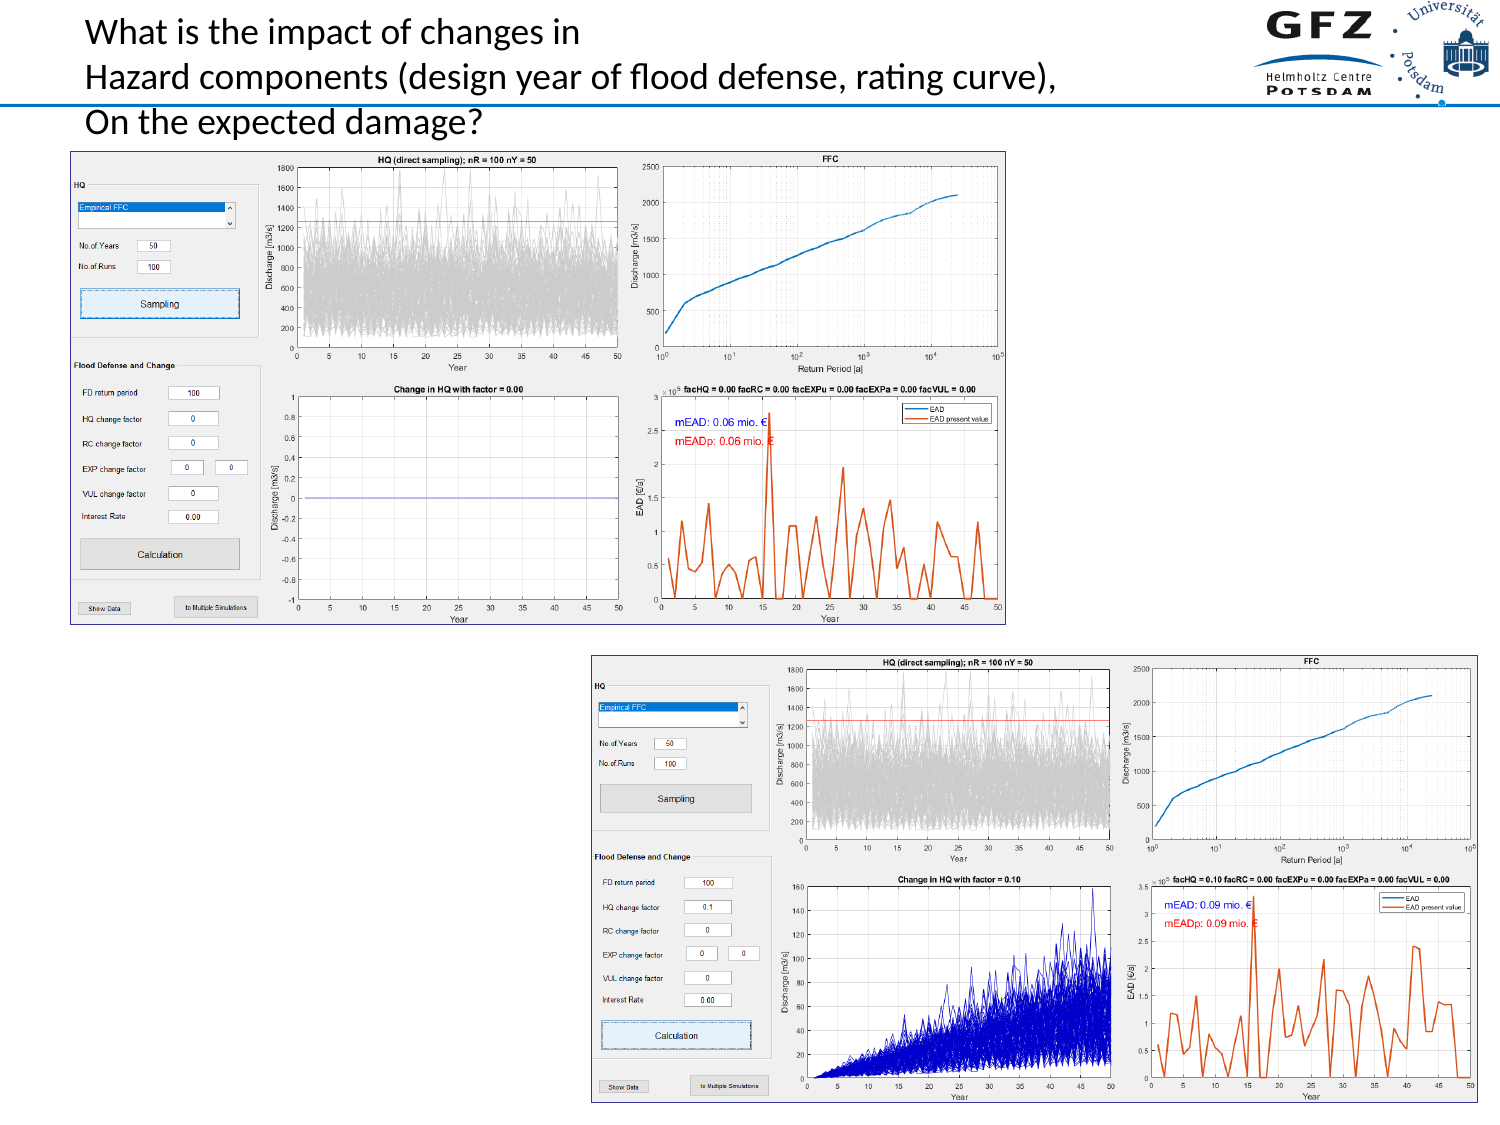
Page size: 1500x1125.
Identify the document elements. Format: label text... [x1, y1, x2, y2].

picture [70, 151, 1007, 625]
text_box What is the impact of changes in Hazard components (design year of flood defense, rating curve), On the expected damage? [70, 0, 1135, 150]
picture [590, 655, 1479, 1104]
picture [1253, 11, 1383, 95]
picture [1390, 1, 1489, 106]
